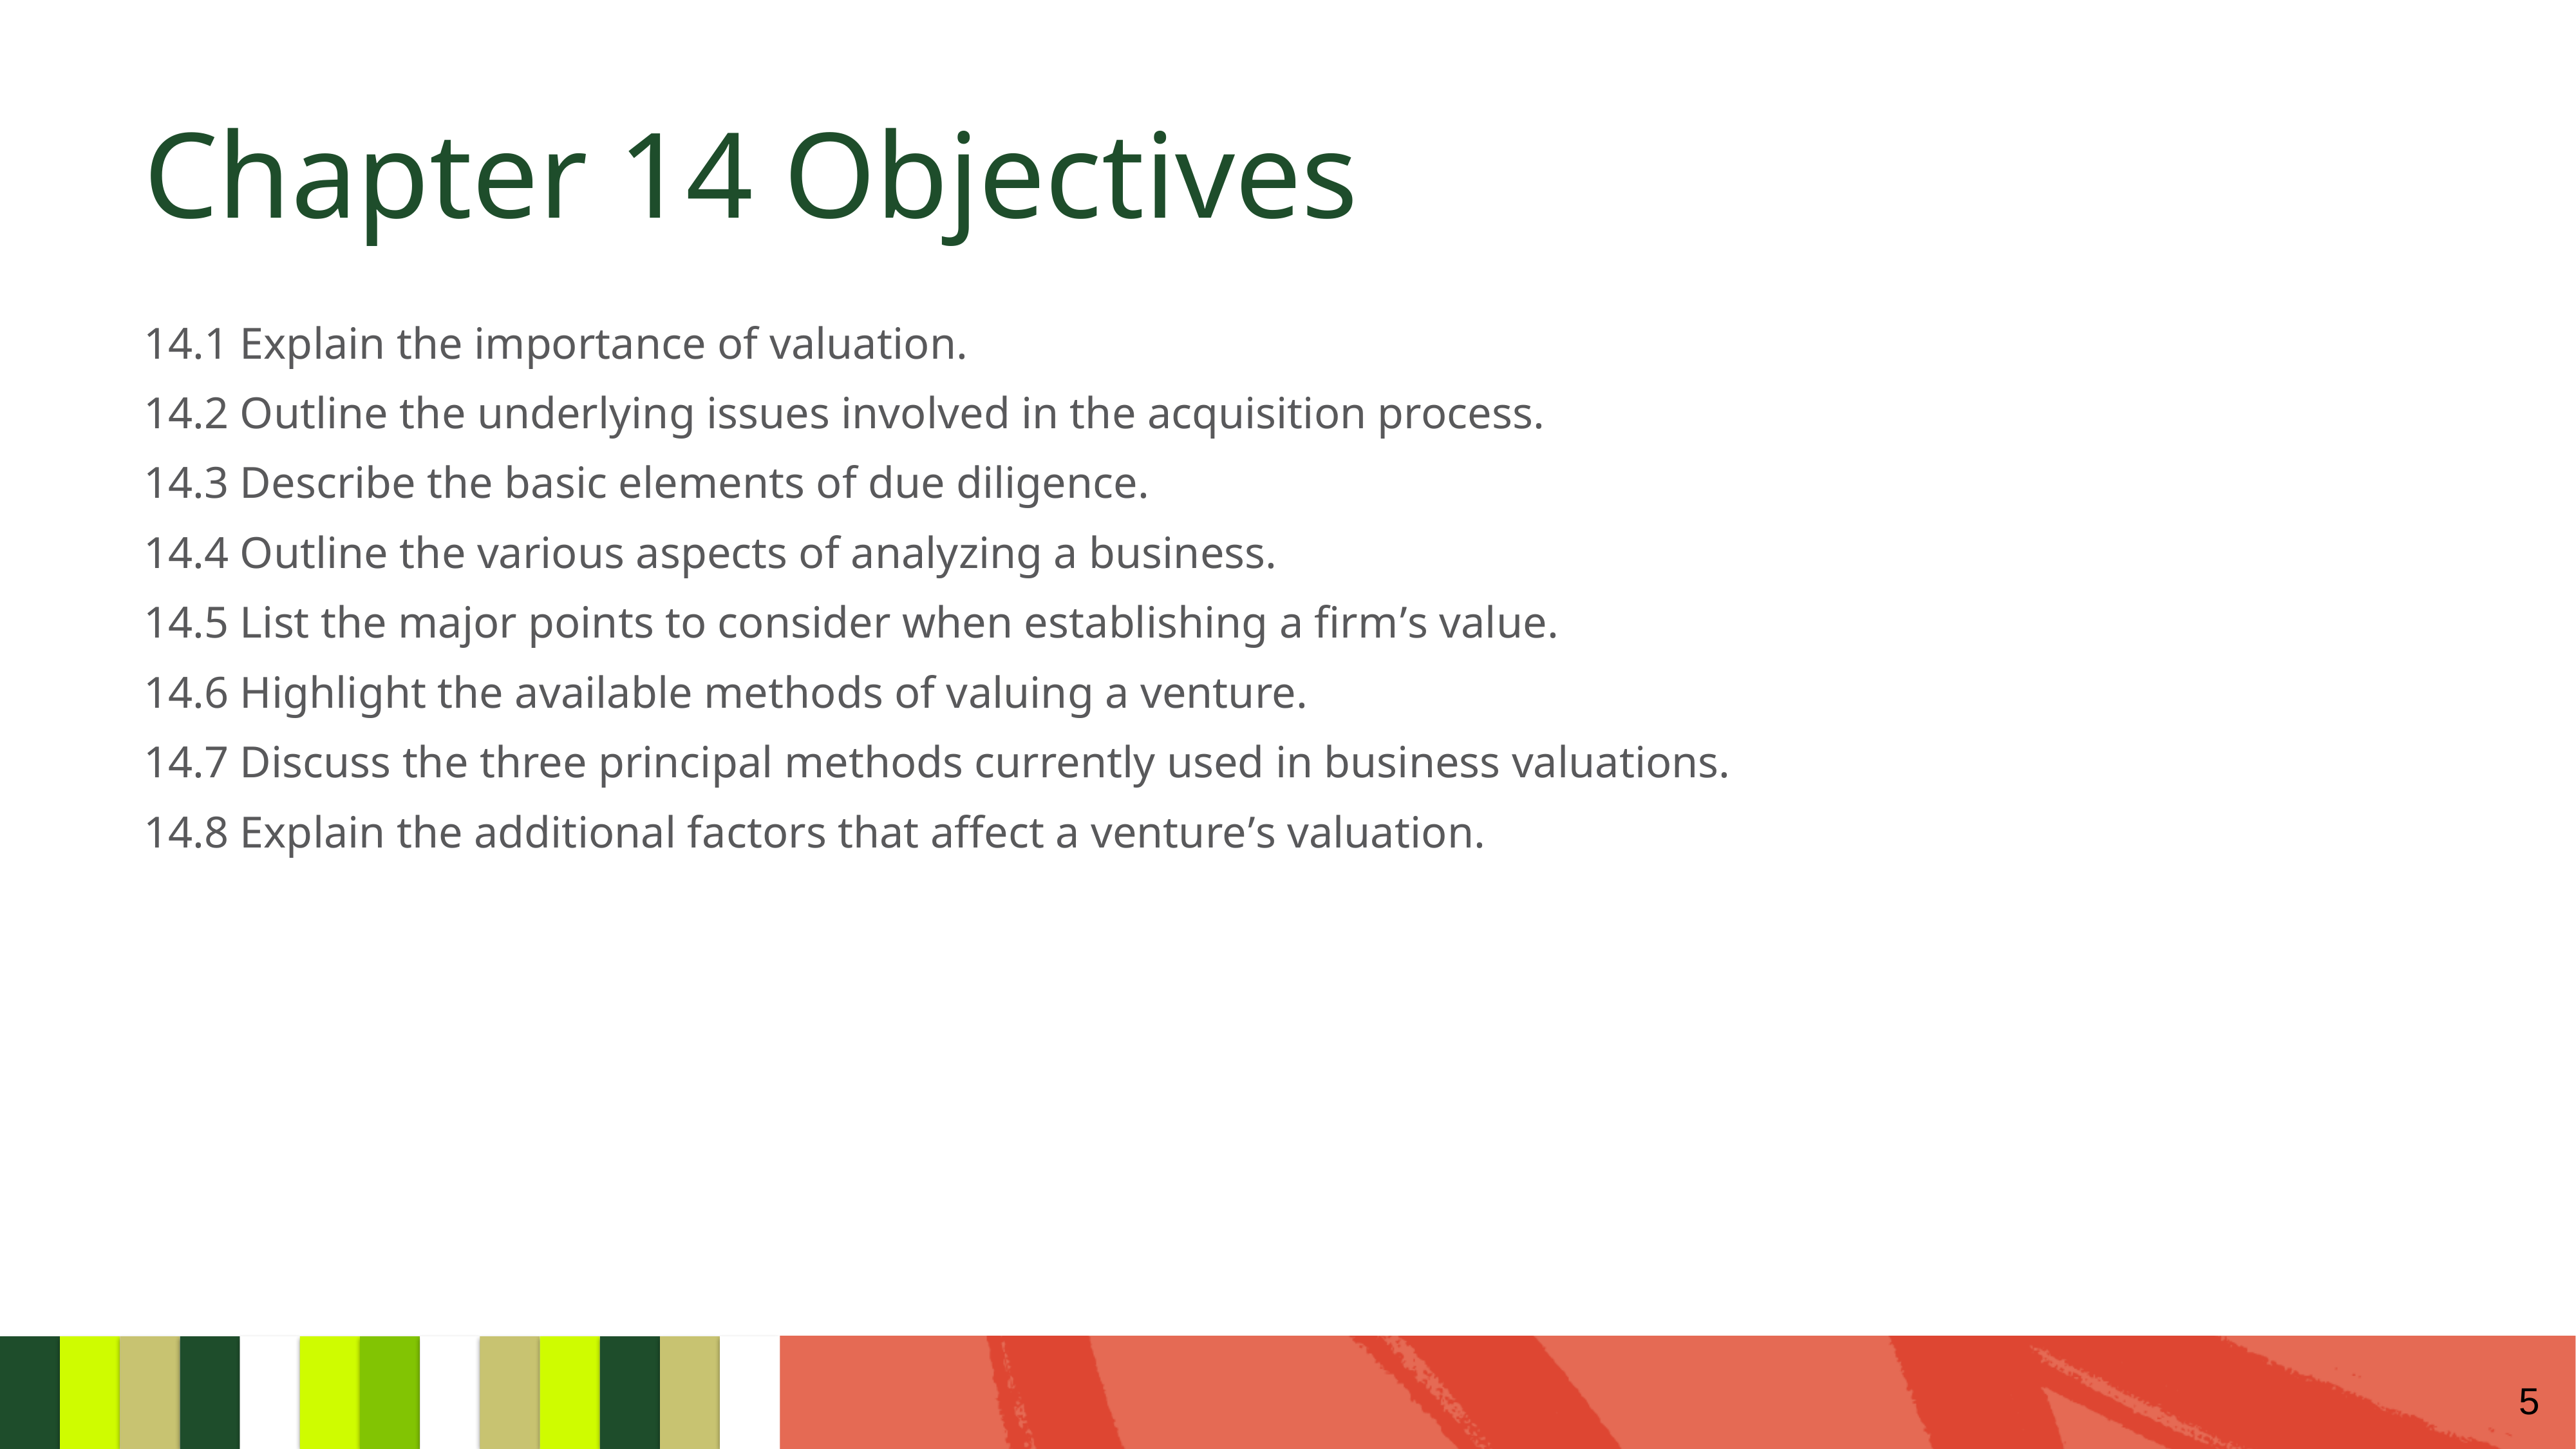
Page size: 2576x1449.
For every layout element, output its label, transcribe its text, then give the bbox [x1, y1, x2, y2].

slide_number 5 [2452, 1376, 2550, 1423]
list 14.1 Explain the importance of valuation. 14.2 Outline the underlying issues involved in the acquisition process. 14.3 Describe the basic elements of due diligence. 14.4 Outline the various aspects of analyzing a business. 14.5 List the major points to consider when establishing a firm’s value. 14.6 Highlight the available methods of valuing a venture. 14.7 Discuss the three principal methods currently used in business valuations. 14.8 Explain the additional factors that affect a venture’s valuation. [134, 296, 2476, 869]
picture [780, 1336, 2576, 1449]
title Chapter 14 Objectives [134, 88, 2476, 251]
